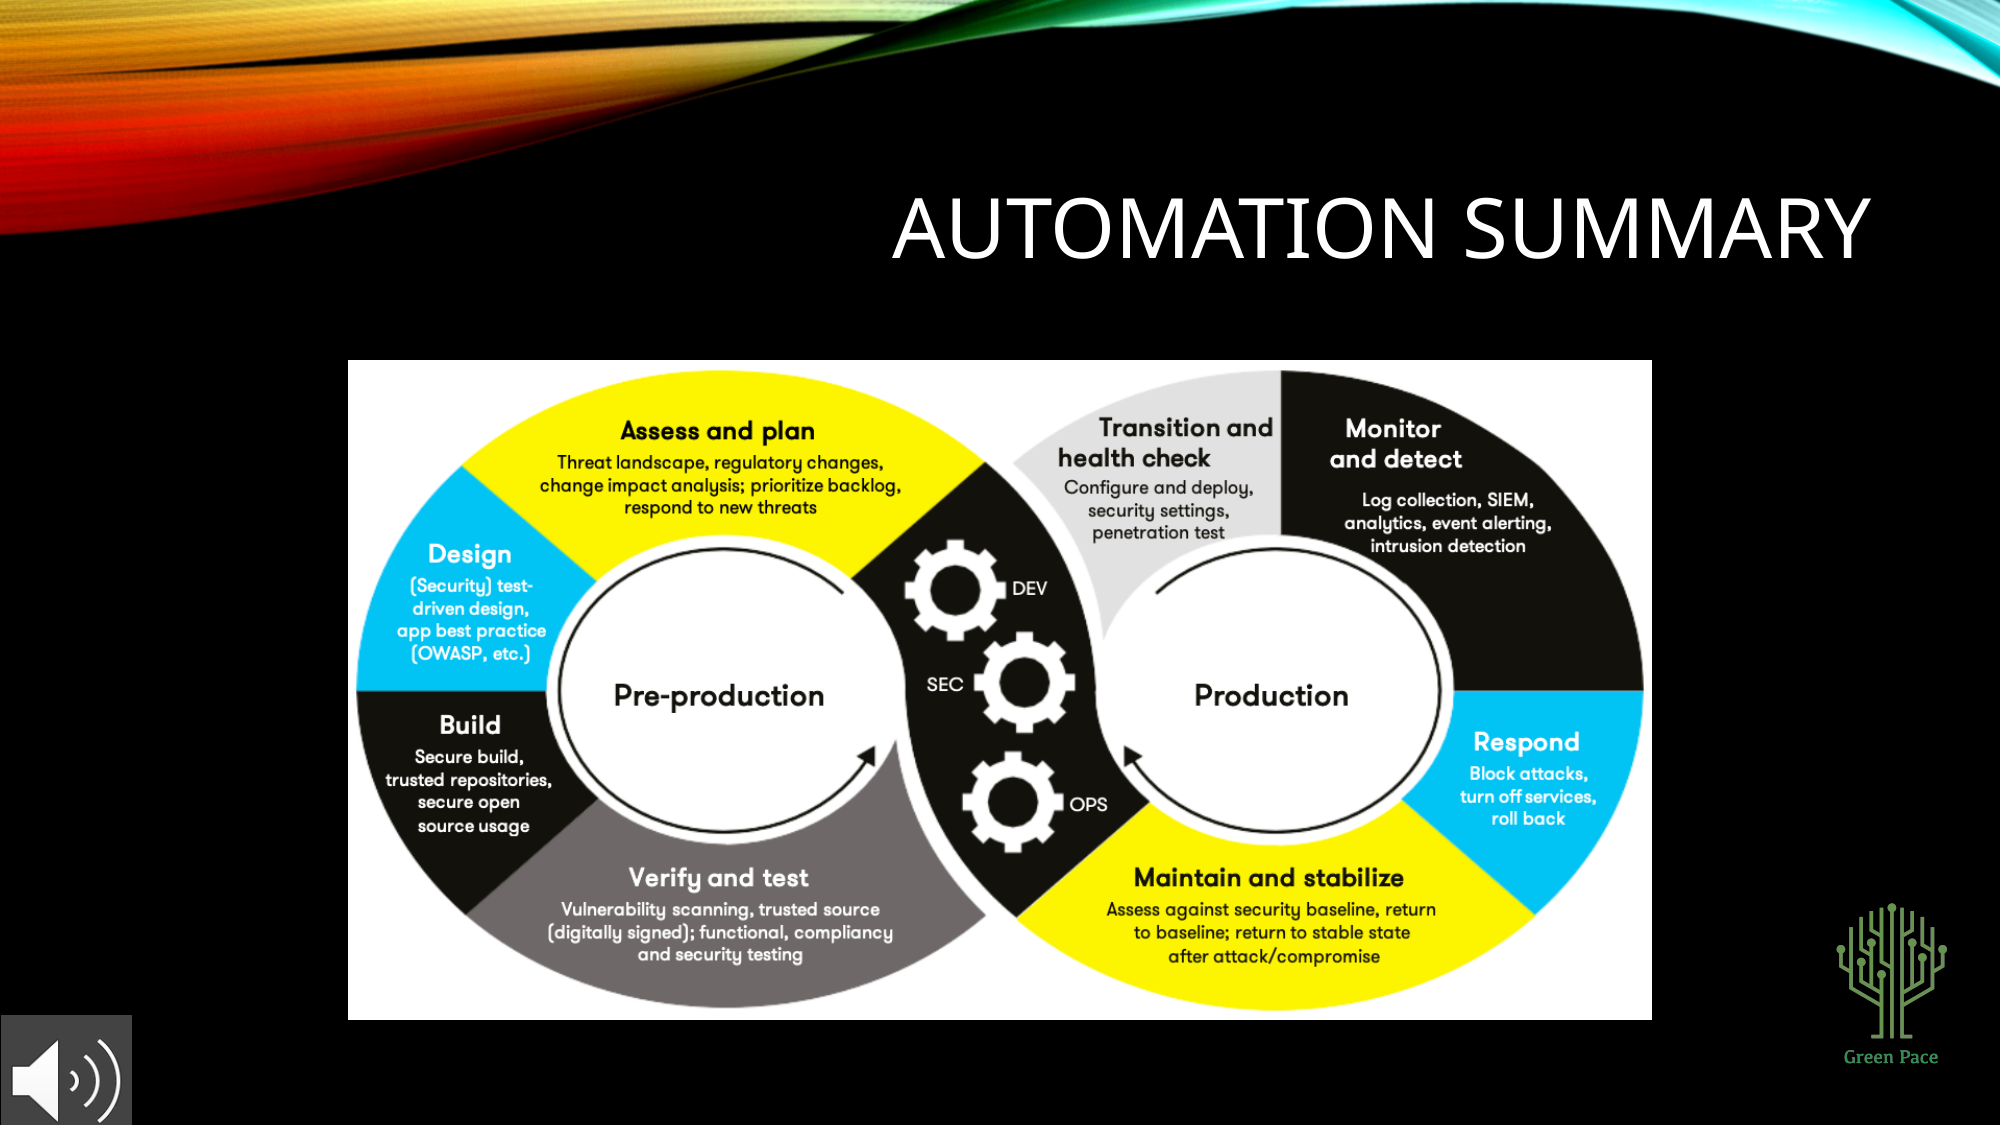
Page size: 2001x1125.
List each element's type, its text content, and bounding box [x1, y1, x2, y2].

picture [0, 1014, 134, 1125]
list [348, 360, 1652, 1020]
title AUTOMATION SUMMARY [474, 125, 1888, 338]
picture [0, 0, 2000, 237]
picture [1817, 892, 1964, 1082]
